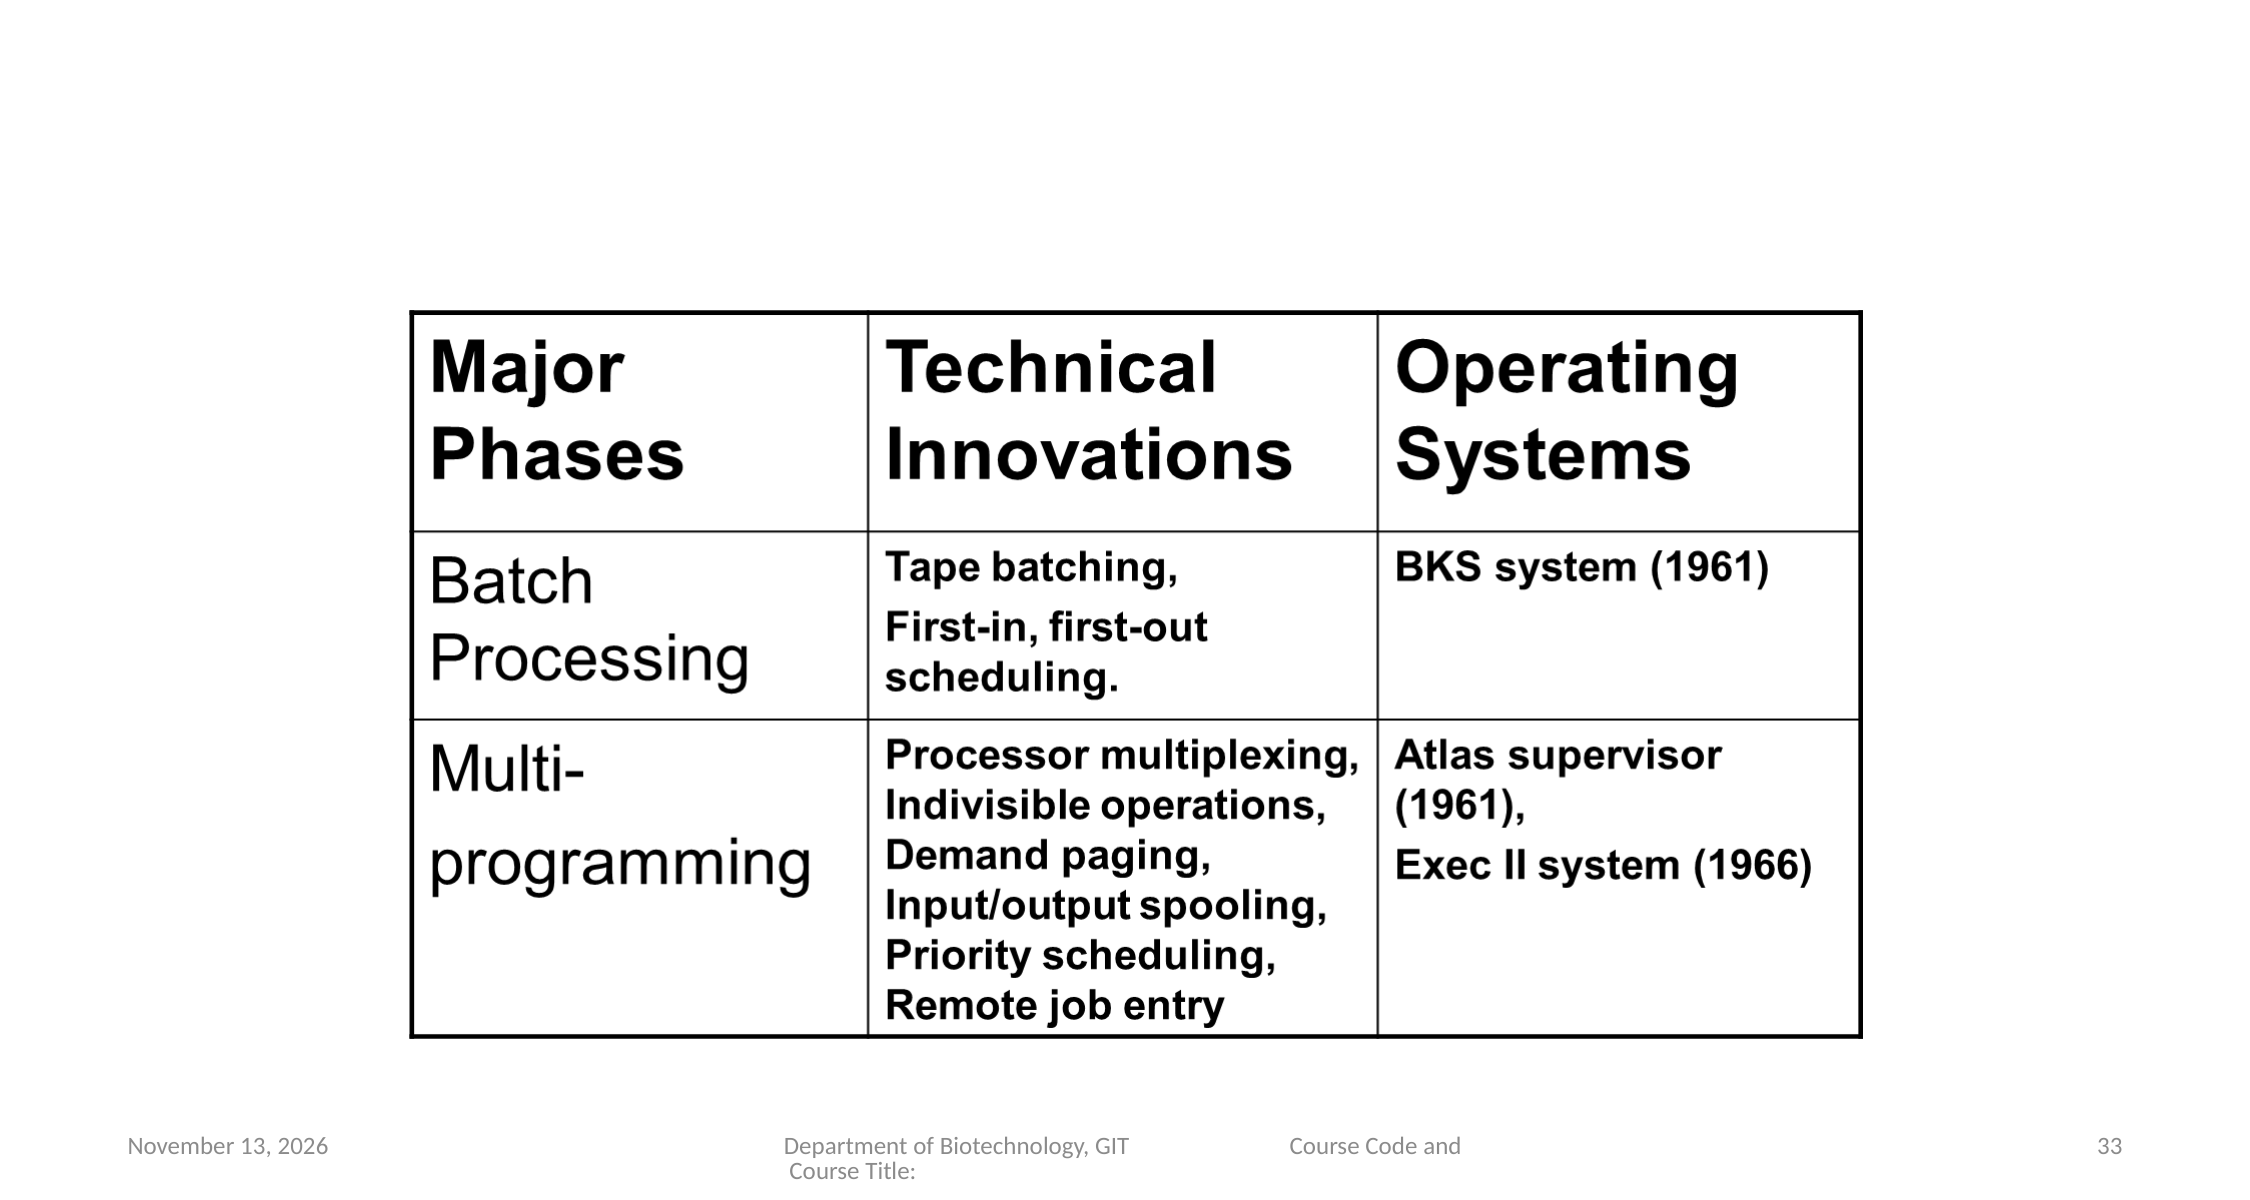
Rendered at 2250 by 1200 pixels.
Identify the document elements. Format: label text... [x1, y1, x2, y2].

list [384, 297, 1866, 1055]
footer Department of Biotechnology, GIT Course Code and Course Title: [768, 1112, 1482, 1177]
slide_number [112, 1112, 638, 1177]
slide_number 33 [1612, 1112, 2138, 1177]
